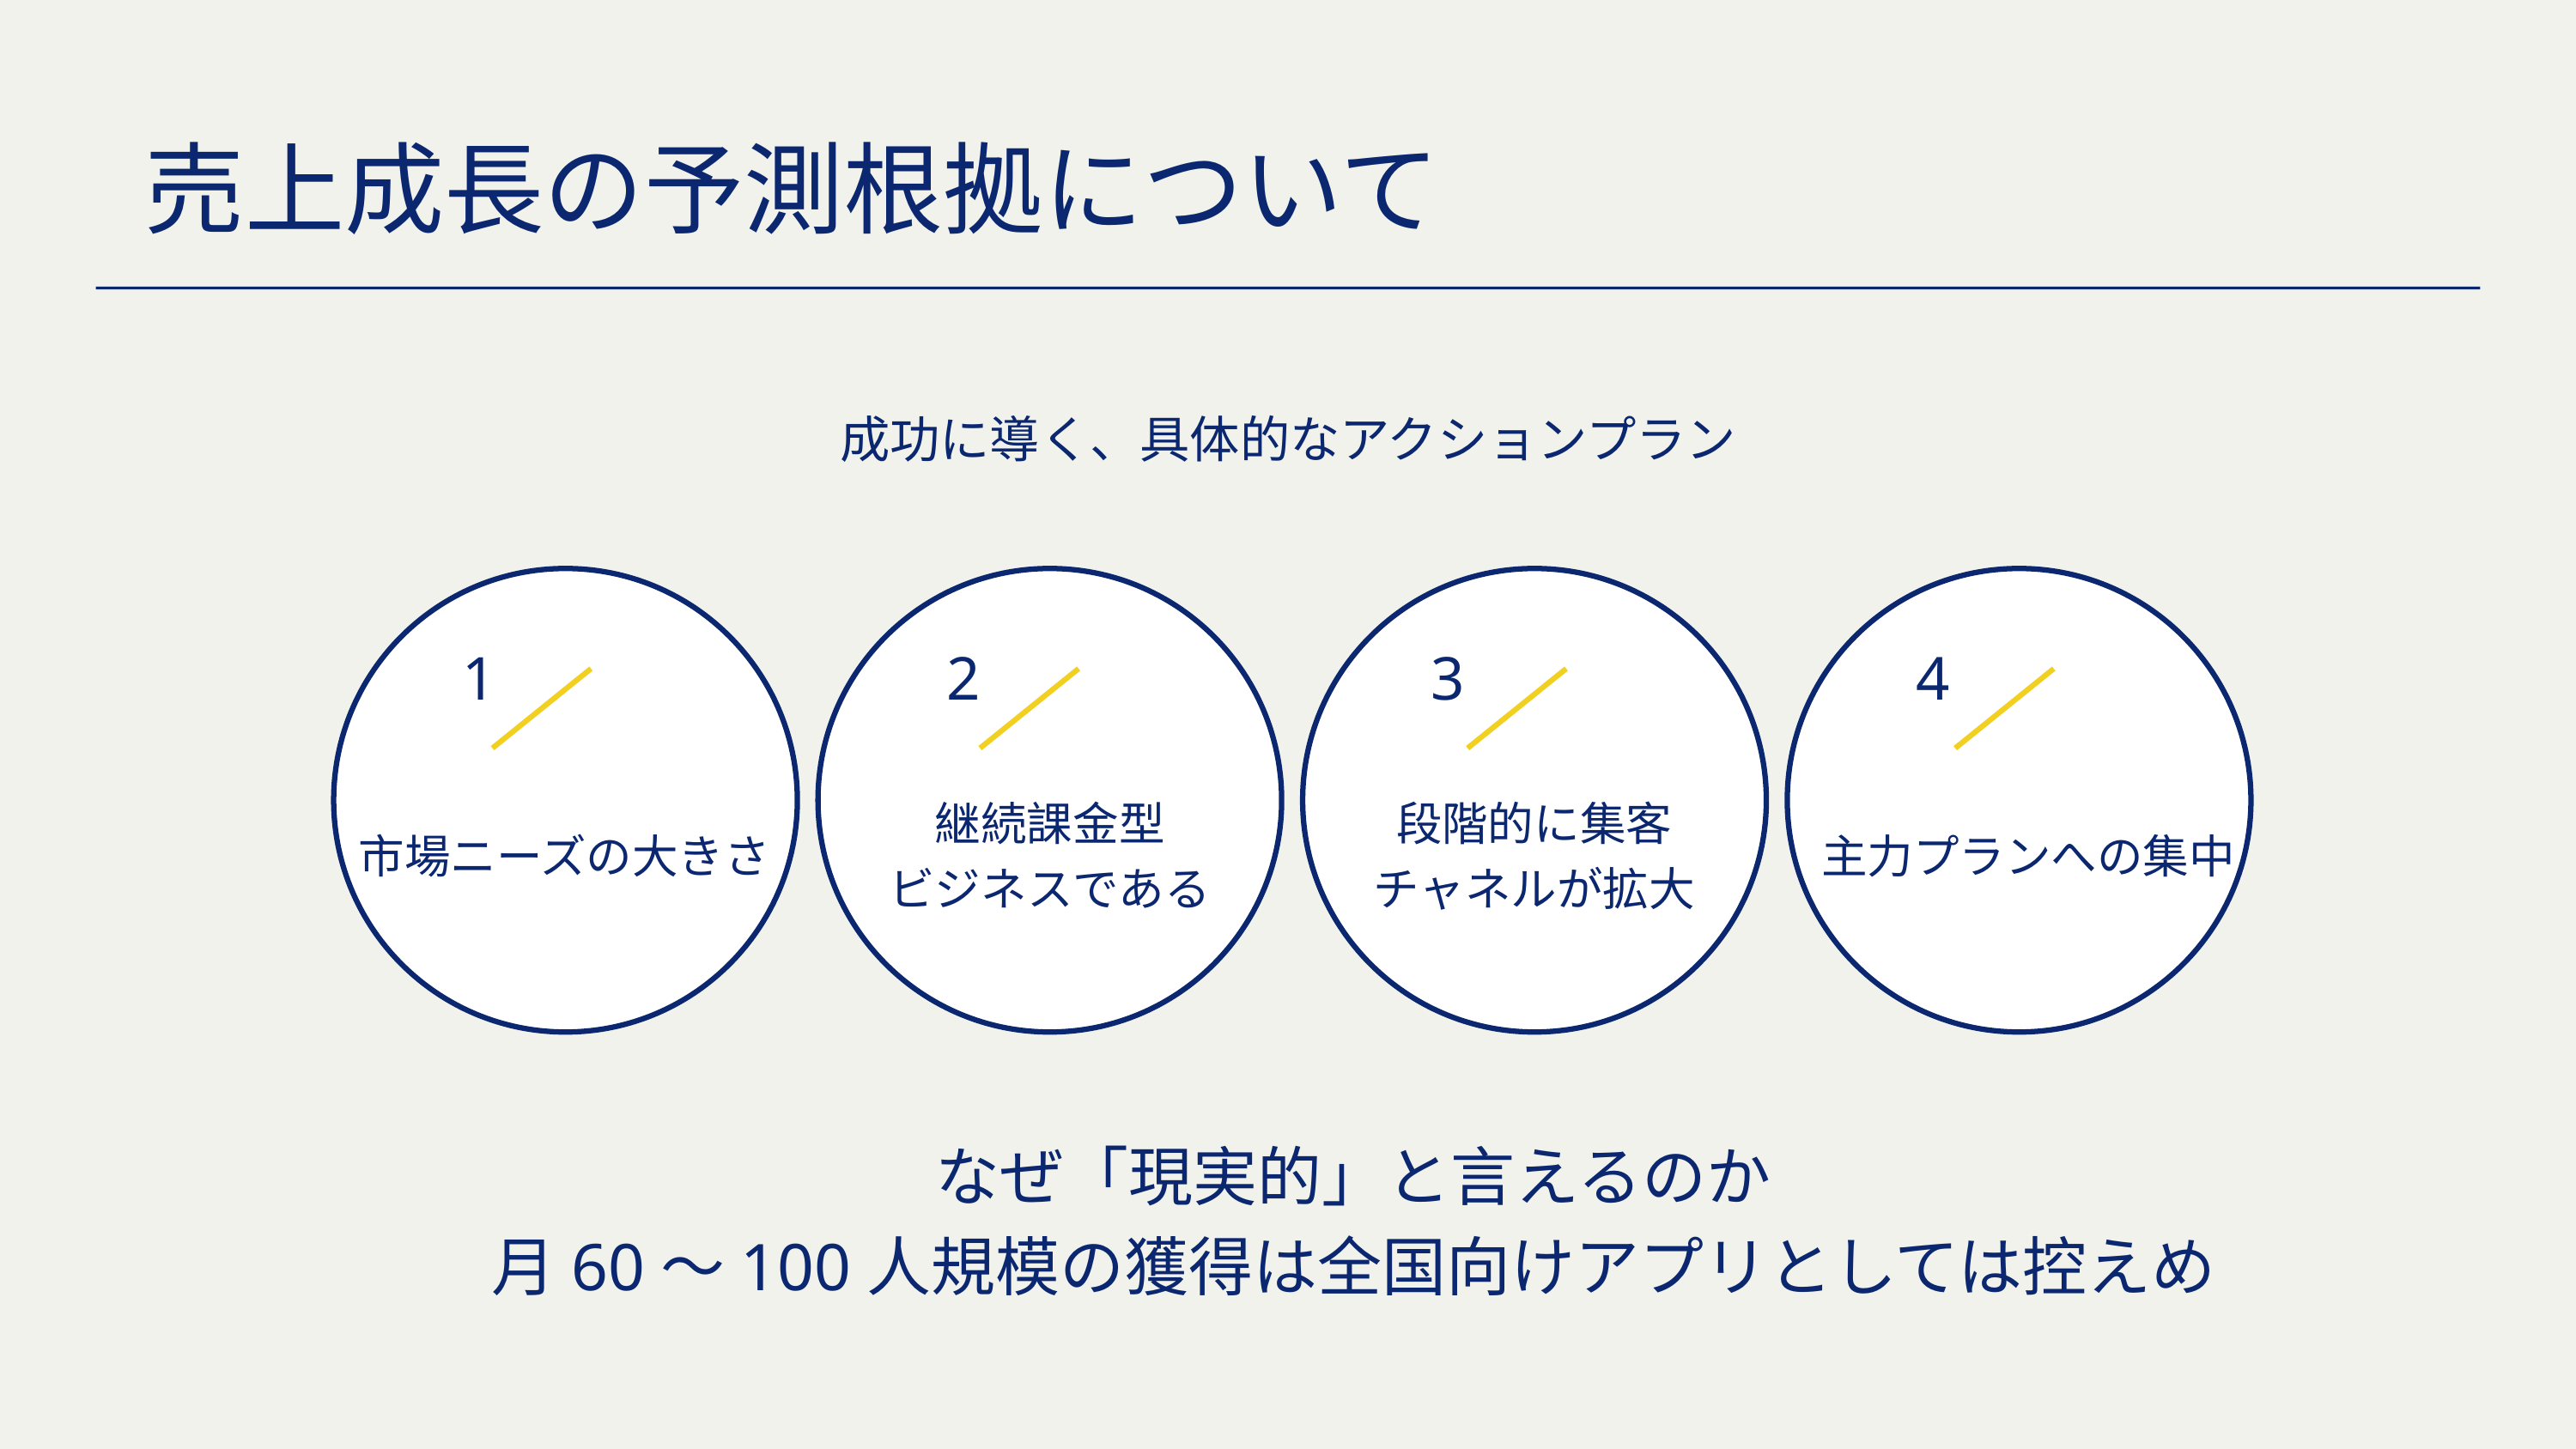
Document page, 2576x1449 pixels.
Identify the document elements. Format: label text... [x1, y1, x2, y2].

text_box 成功に導く、具体的なアクションプラン [388, 397, 2188, 468]
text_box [1302, 567, 1767, 1033]
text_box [817, 567, 1282, 1033]
text_box 売上成長の予測根拠について [144, 106, 1586, 247]
text_box なぜ「現実的」と言えるのか 月60～100人規模の獲得は全国向けアプリとしては控えめ [388, 1123, 2319, 1387]
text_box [333, 567, 798, 1033]
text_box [1787, 567, 2251, 1033]
